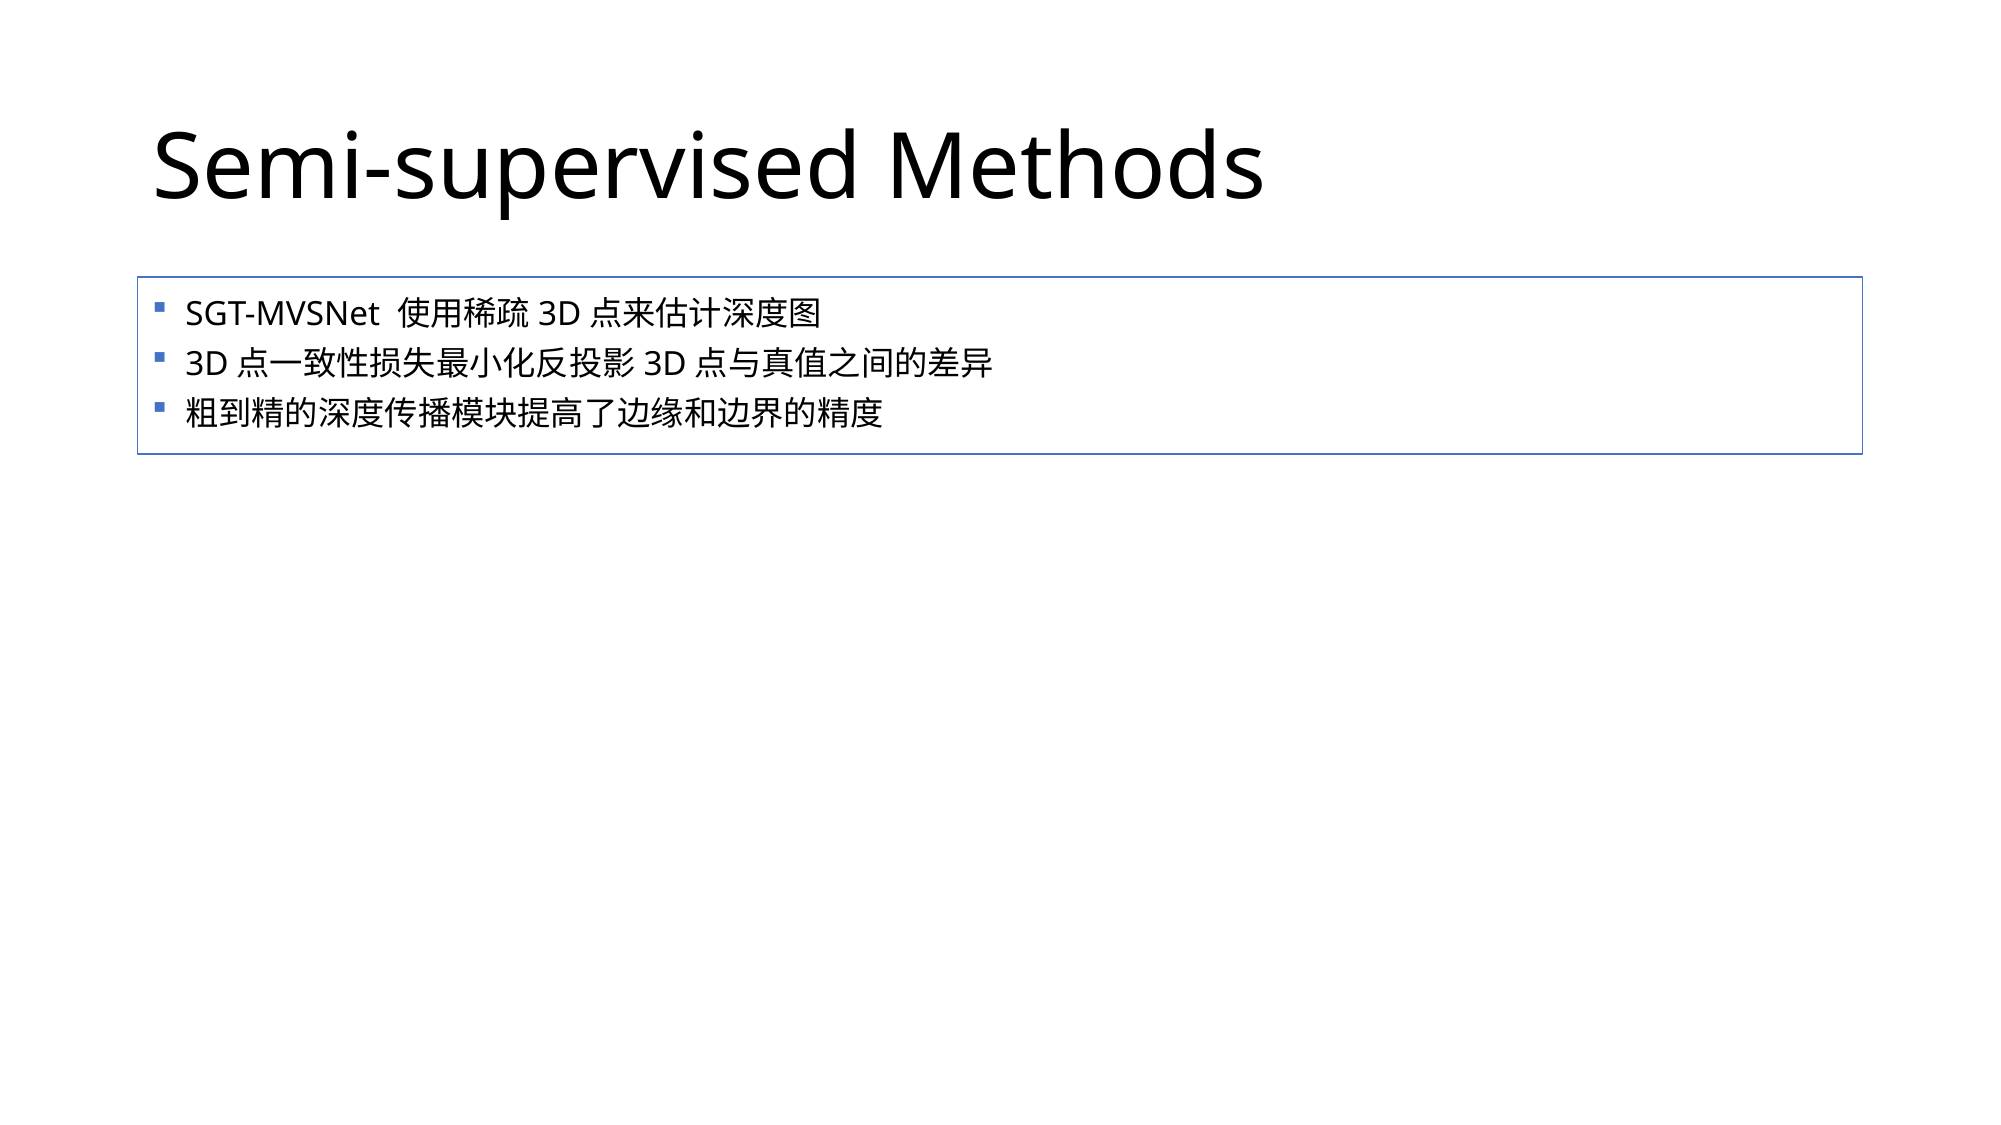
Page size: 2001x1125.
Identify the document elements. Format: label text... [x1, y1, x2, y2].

title Semi-supervised Methods [137, 59, 1863, 277]
text_box SGT-MVSNet 使用稀疏3D点来估计深度图 3D点一致性损失最小化反投影3D点与真值之间的差异 粗到精的深度传播模块提高了边缘和边界的精度 [137, 277, 1863, 455]
